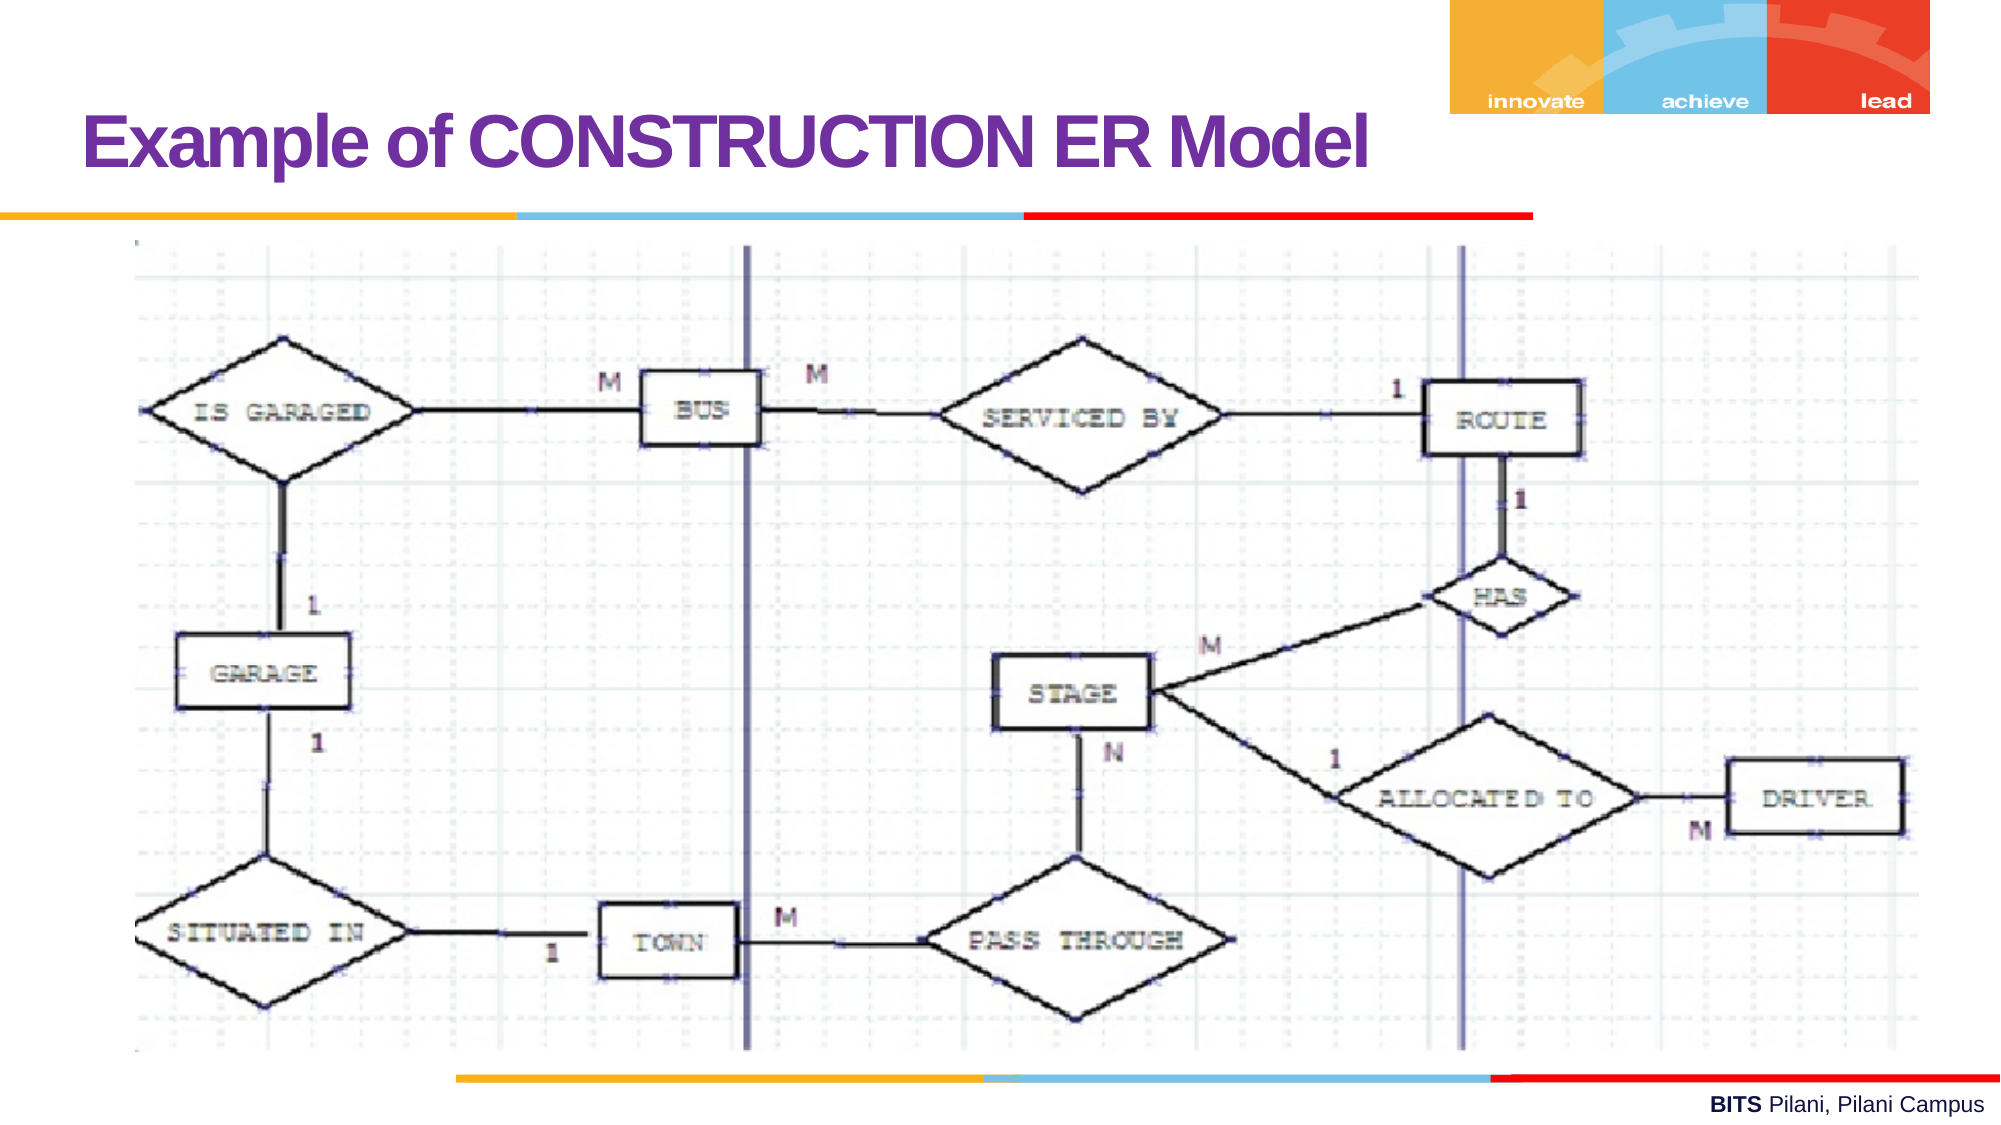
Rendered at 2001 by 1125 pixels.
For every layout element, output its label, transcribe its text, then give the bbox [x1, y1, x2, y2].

picture [135, 240, 1919, 1052]
picture [1449, 0, 1930, 114]
list Example of CONSTRUCTION ER Model [66, 24, 1450, 213]
